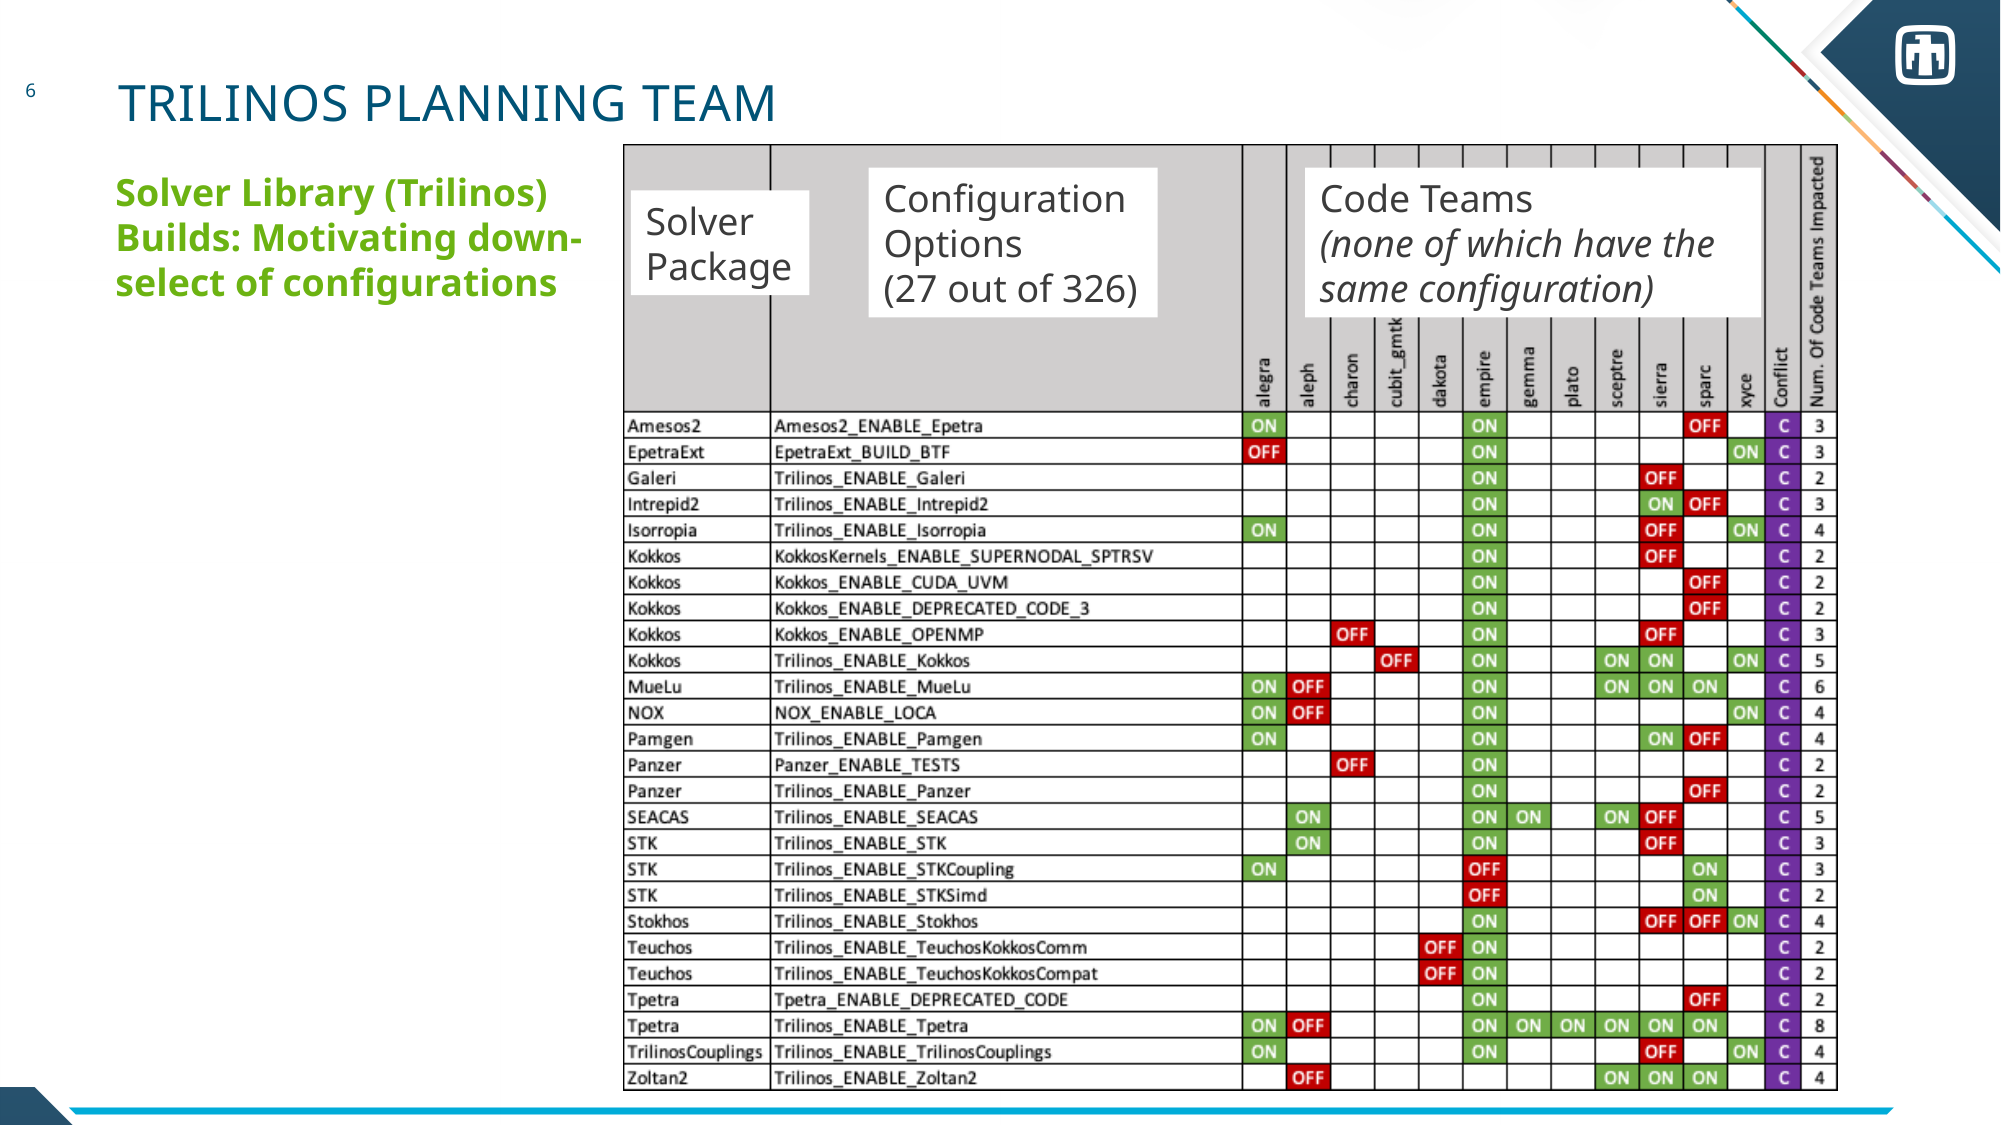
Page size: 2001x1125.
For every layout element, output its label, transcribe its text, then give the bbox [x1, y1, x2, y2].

slide_number 6 [10, 71, 80, 132]
title Trilinos Planning Team [118, 58, 1838, 153]
picture [0, 0, 2001, 1125]
text_box Solver Library (Trilinos) Builds: Motivating down-select of configurations [100, 162, 622, 312]
